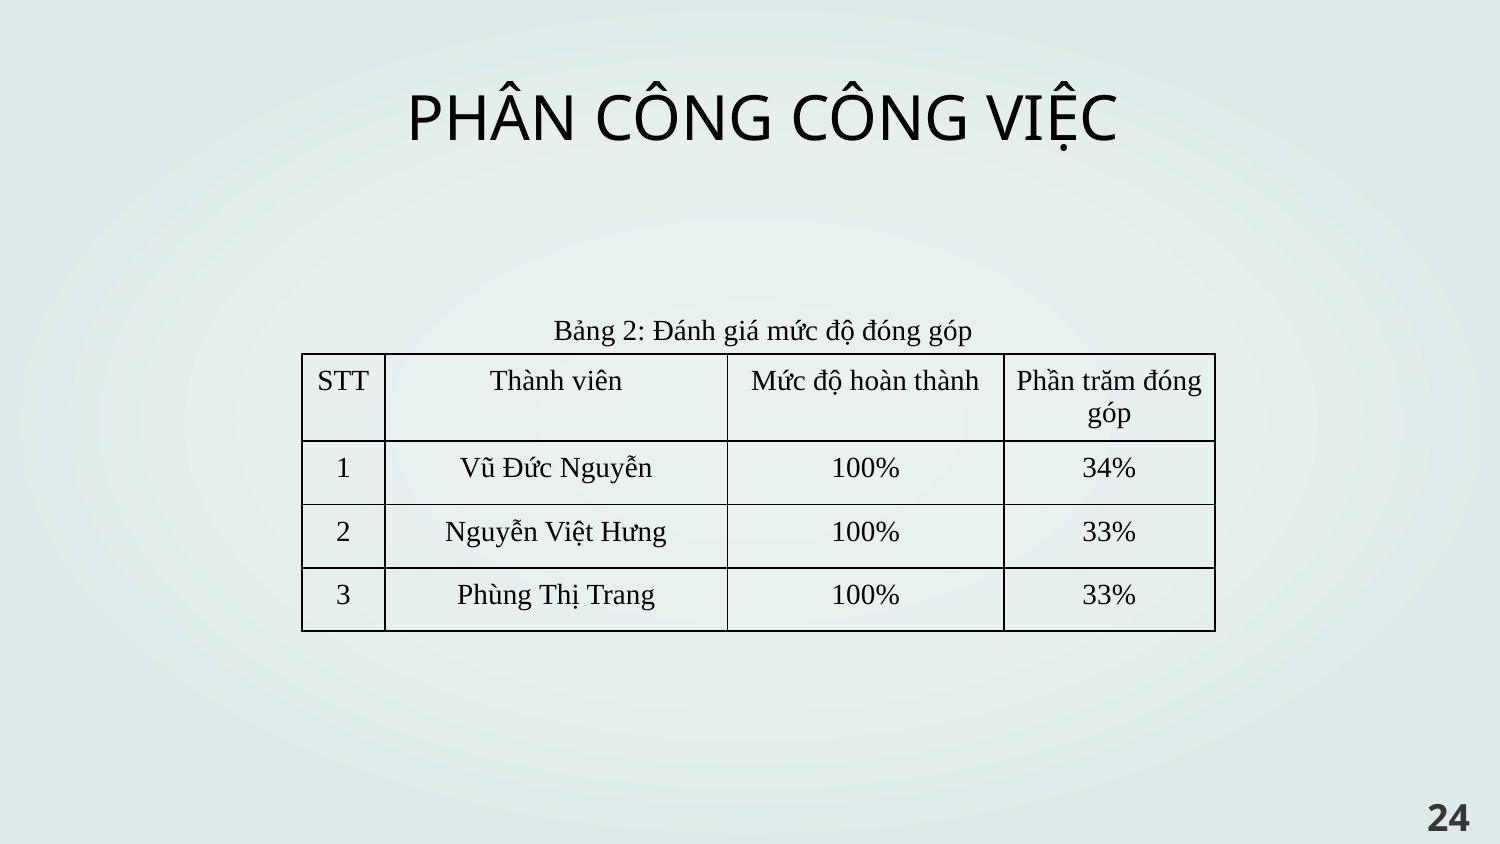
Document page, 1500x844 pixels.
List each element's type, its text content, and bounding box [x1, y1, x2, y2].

table_cell 1 [303, 442, 384, 504]
table_cell 100% [728, 505, 1003, 567]
slide_number ‹#› [1403, 779, 1494, 844]
table_cell 100% [728, 569, 1003, 630]
table_header Phần trăm đóng góp [1005, 355, 1214, 440]
table_cell 100% [728, 442, 1003, 504]
table_cell Nguyễn Việt Hưng [386, 505, 727, 567]
text_box PHÂN CÔNG CÔNG VIỆC [252, 63, 1274, 147]
table_cell 2 [303, 505, 384, 567]
table_cell 33% [1005, 569, 1214, 630]
table_header Thành viên [386, 355, 727, 440]
table_header STT [303, 355, 384, 440]
text_box Bảng 2: Đánh giá mức độ đóng góp [301, 295, 1225, 336]
table_cell 33% [1005, 505, 1214, 567]
table_cell Vũ Đức Nguyễn [386, 442, 727, 504]
table_cell 3 [303, 569, 384, 630]
table_cell Phùng Thị Trang [386, 569, 727, 630]
table_cell 34% [1005, 442, 1214, 504]
picture [0, 0, 1500, 844]
table_header Mức độ hoàn thành [728, 355, 1003, 440]
